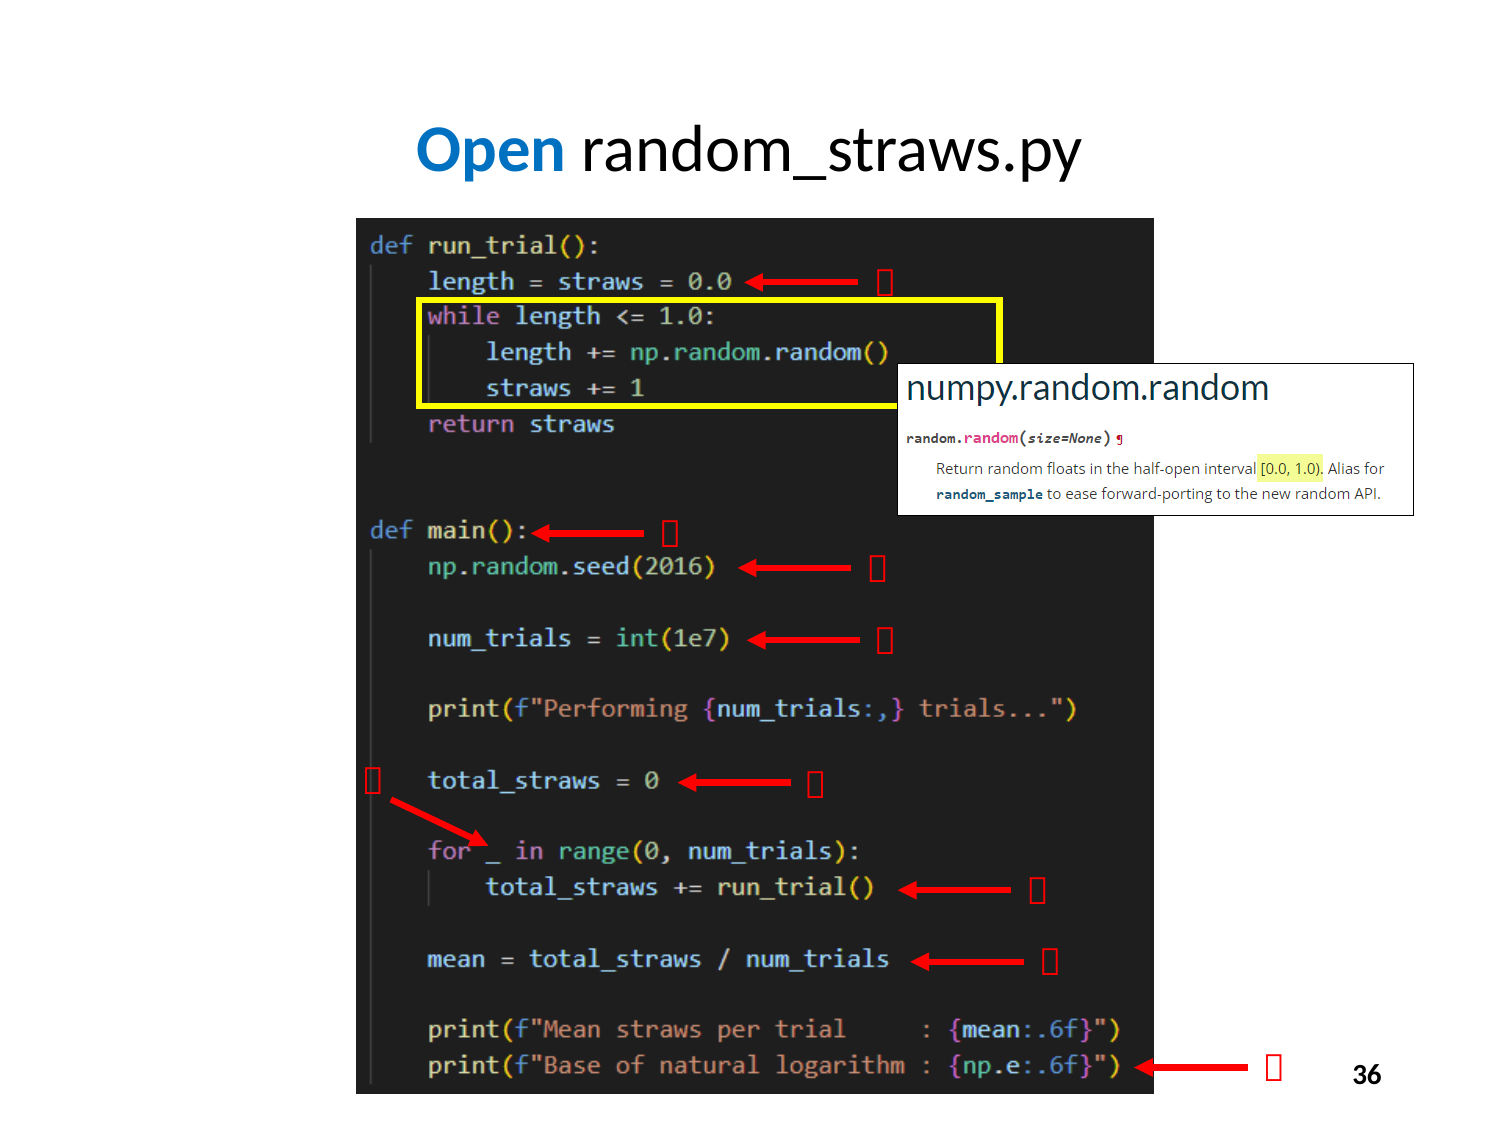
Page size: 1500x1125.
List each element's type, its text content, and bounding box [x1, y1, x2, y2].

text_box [530, 503, 708, 564]
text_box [744, 252, 923, 313]
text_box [897, 859, 1075, 920]
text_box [910, 930, 1087, 992]
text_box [346, 749, 489, 846]
slide_number 36 [1059, 1042, 1397, 1103]
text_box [746, 609, 922, 671]
picture [356, 218, 1414, 1094]
title Open random_straws.py [103, 59, 1397, 241]
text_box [677, 754, 853, 815]
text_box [737, 537, 915, 599]
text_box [1134, 1036, 1311, 1098]
